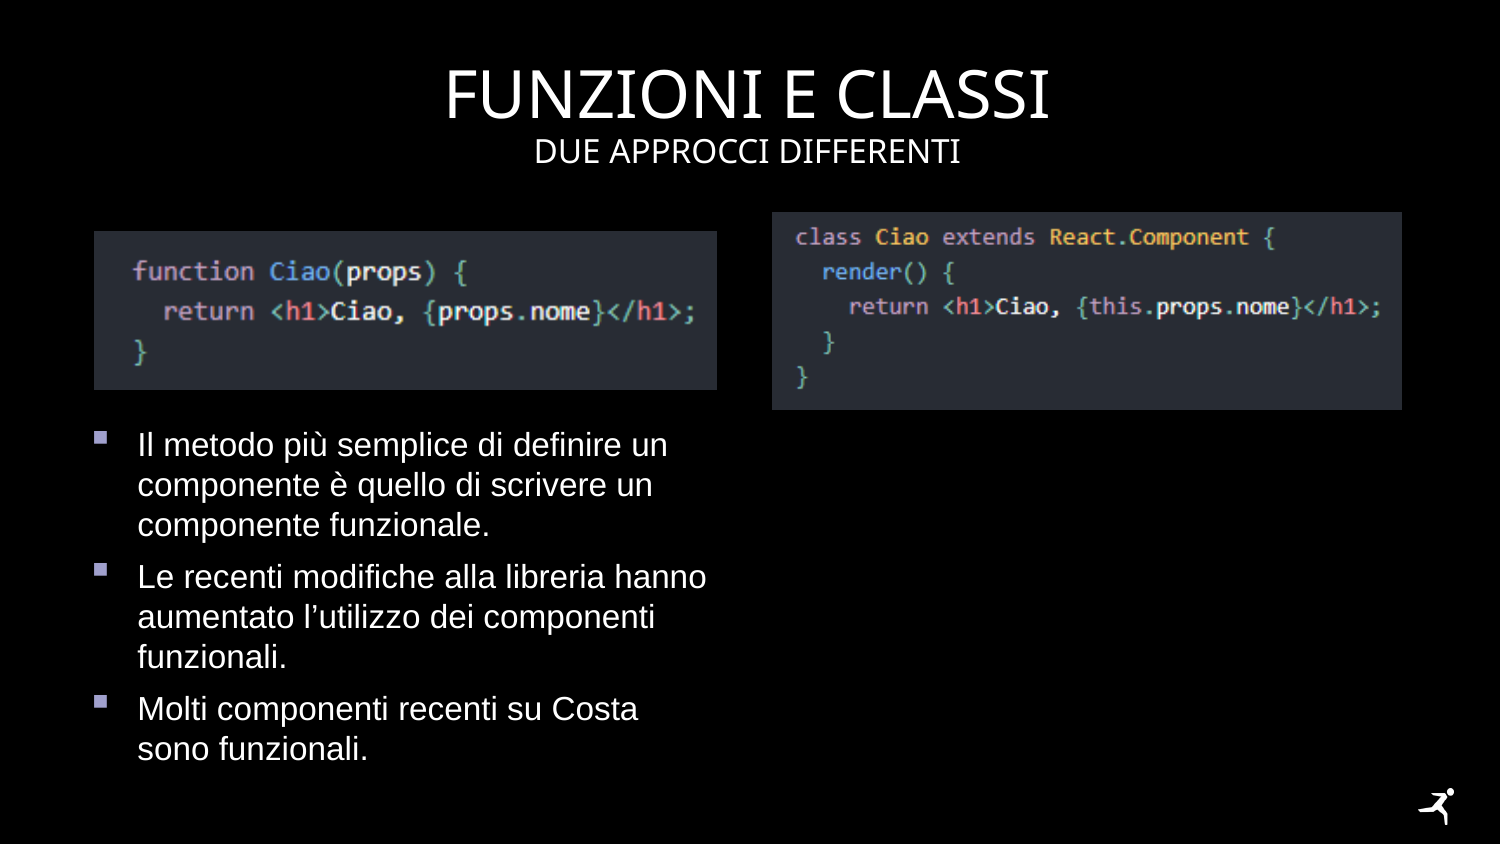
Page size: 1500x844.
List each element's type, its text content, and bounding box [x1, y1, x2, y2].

text_box Il metodo più semplice di definire un componente è quello di scrivere un componente funzionale. Le recenti modifiche alla libreria hanno aumentato l’utilizzo dei componenti funzionali. Molti componenti recenti su Costa sono funzionali. [90, 422, 720, 844]
title Funzioni e classi [94, 66, 1402, 111]
picture [771, 211, 1402, 410]
subtitle Due approcci differenti [94, 123, 1402, 178]
picture [1418, 788, 1454, 825]
picture [93, 231, 717, 391]
